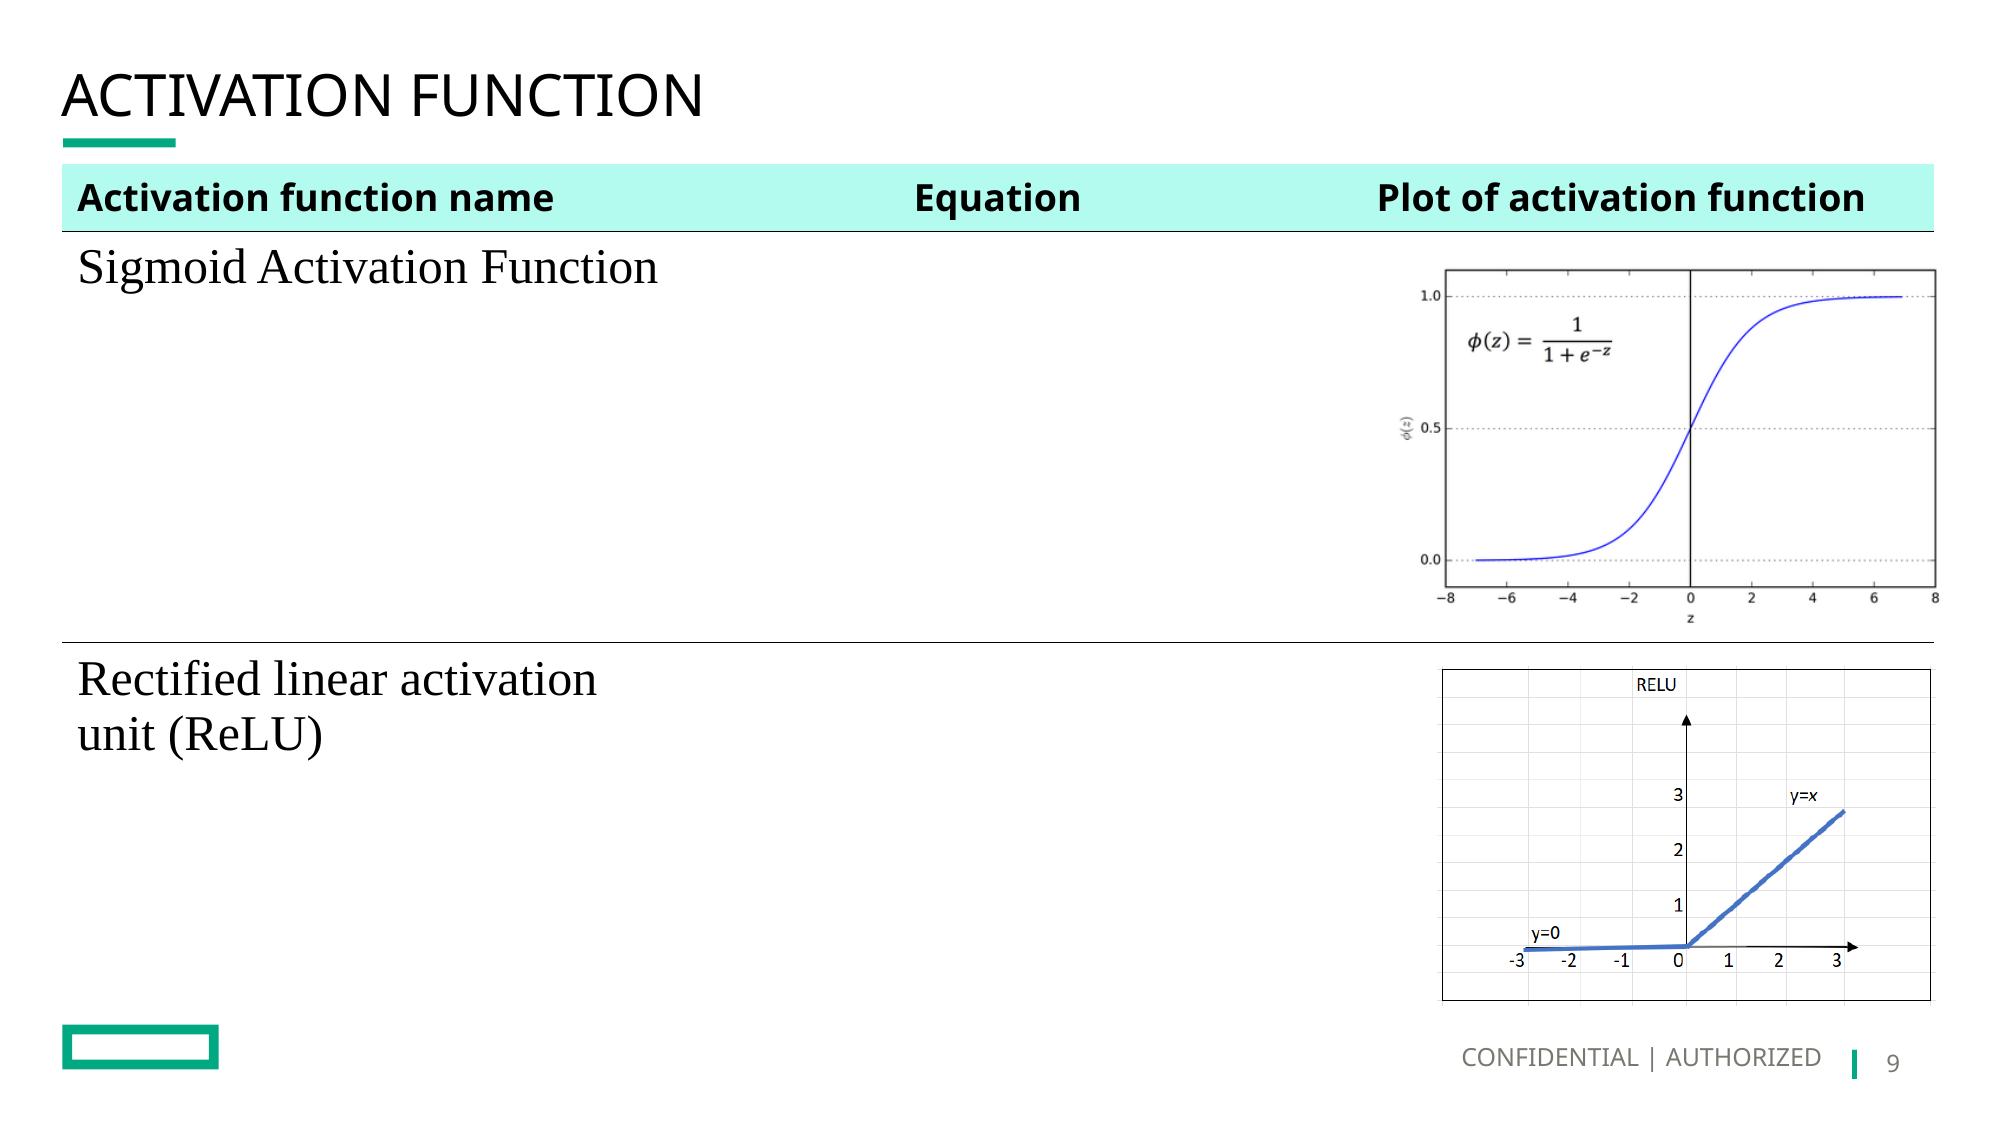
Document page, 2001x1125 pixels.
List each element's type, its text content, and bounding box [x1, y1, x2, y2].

footer CONFIDENTIAL | AUTHORIZED [610, 1005, 1838, 1073]
title Activation function [42, 60, 1938, 135]
picture [1852, 1043, 1857, 1079]
picture [1437, 666, 1936, 1006]
slide_number 9 [1837, 1033, 1950, 1094]
picture [1381, 256, 1953, 637]
